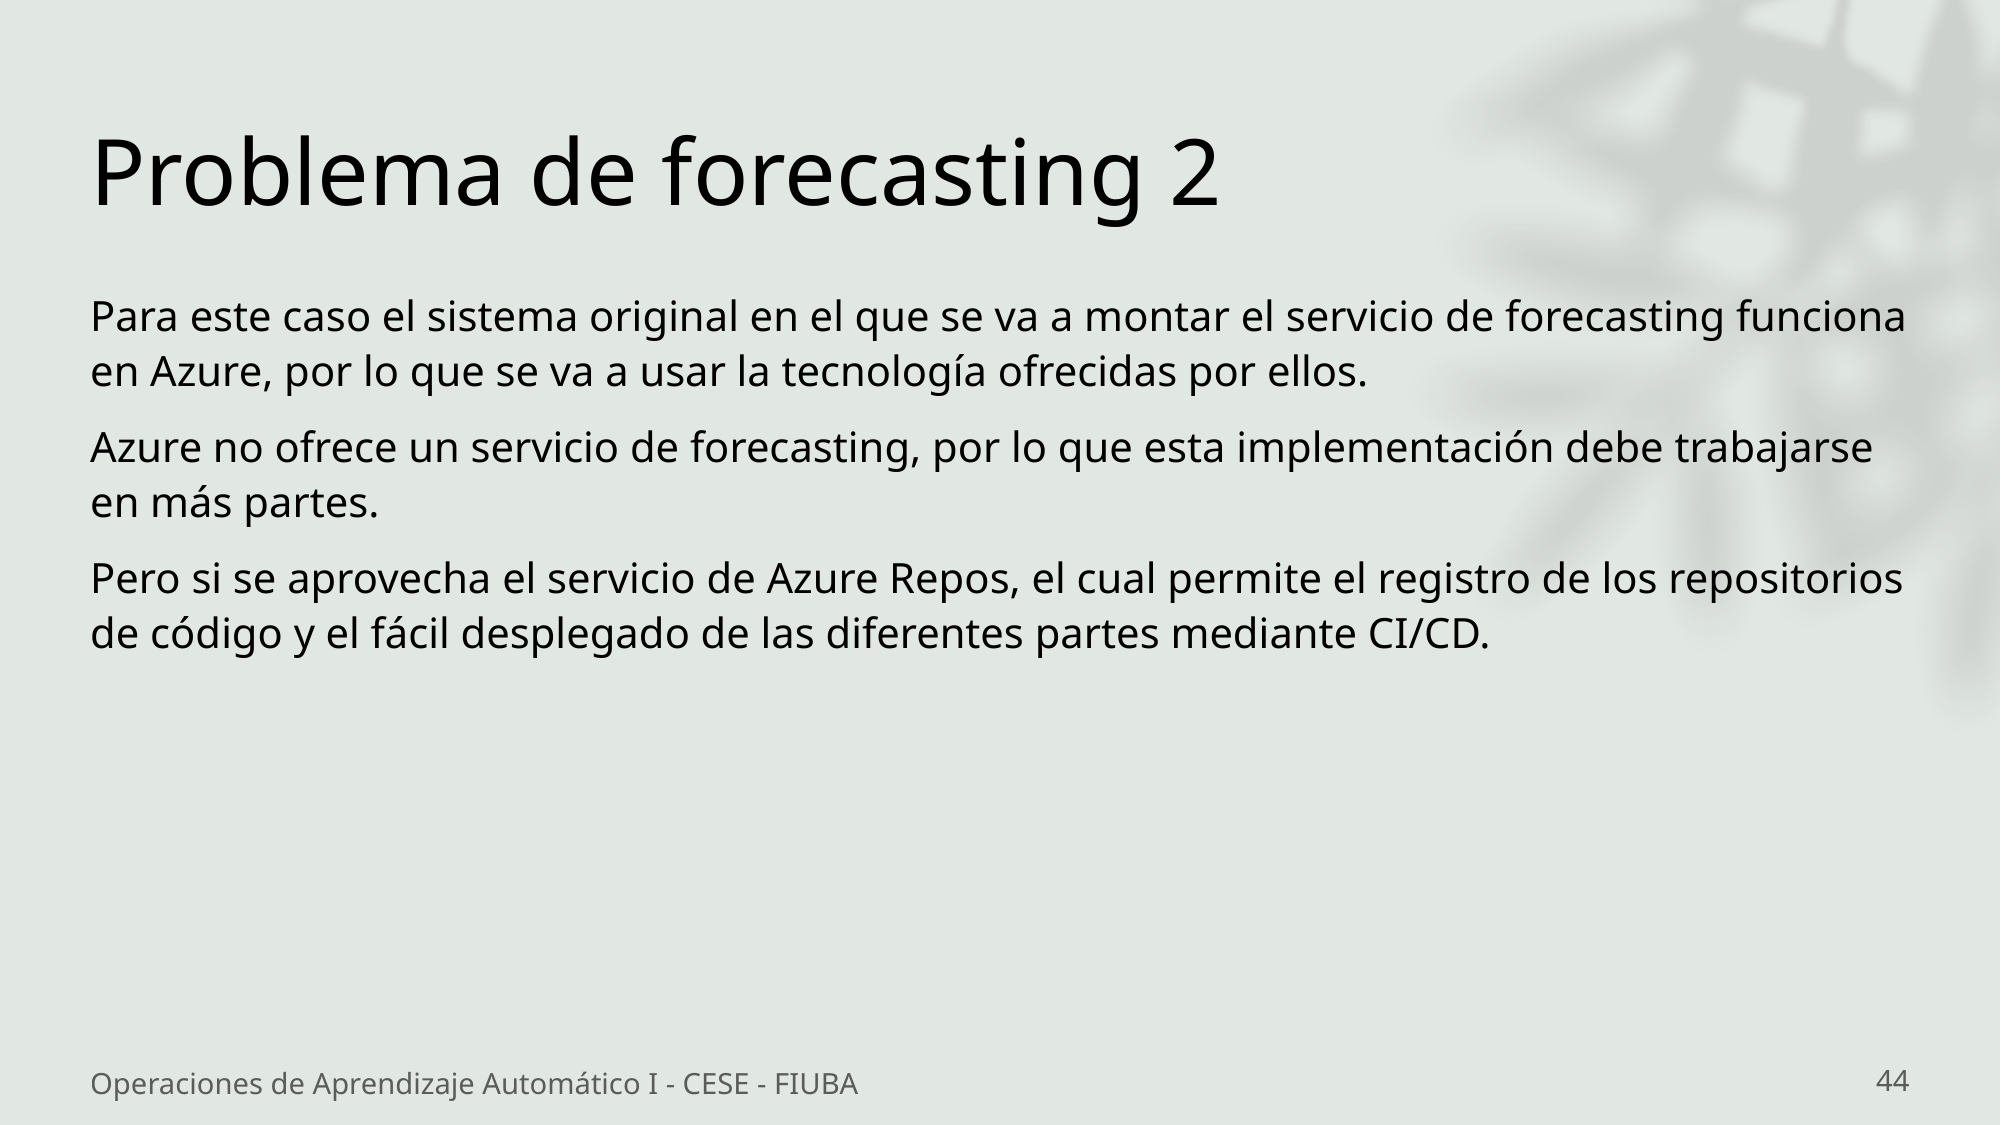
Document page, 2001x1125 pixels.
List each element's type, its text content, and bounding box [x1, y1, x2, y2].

list Para este caso el sistema original en el que se va a montar el servicio de forecasting funciona en Azure, por lo que se va a usar la tecnología ofrecidas por ellos. Azure no ofrece un servicio de forecasting, por lo que esta implementación debe trabajarse en más partes. Pero si se aprovecha el servicio de Azure Repos, el cual permite el registro de los repositorios de código y el fácil desplegado de las diferentes partes mediante CI/CD. [75, 277, 1925, 1009]
slide_number 44 [1474, 1052, 1925, 1113]
footer Operaciones de Aprendizaje Automático I - CESE - FIUBA [75, 1052, 1186, 1113]
title Problema de forecasting 2 [75, 60, 1863, 277]
